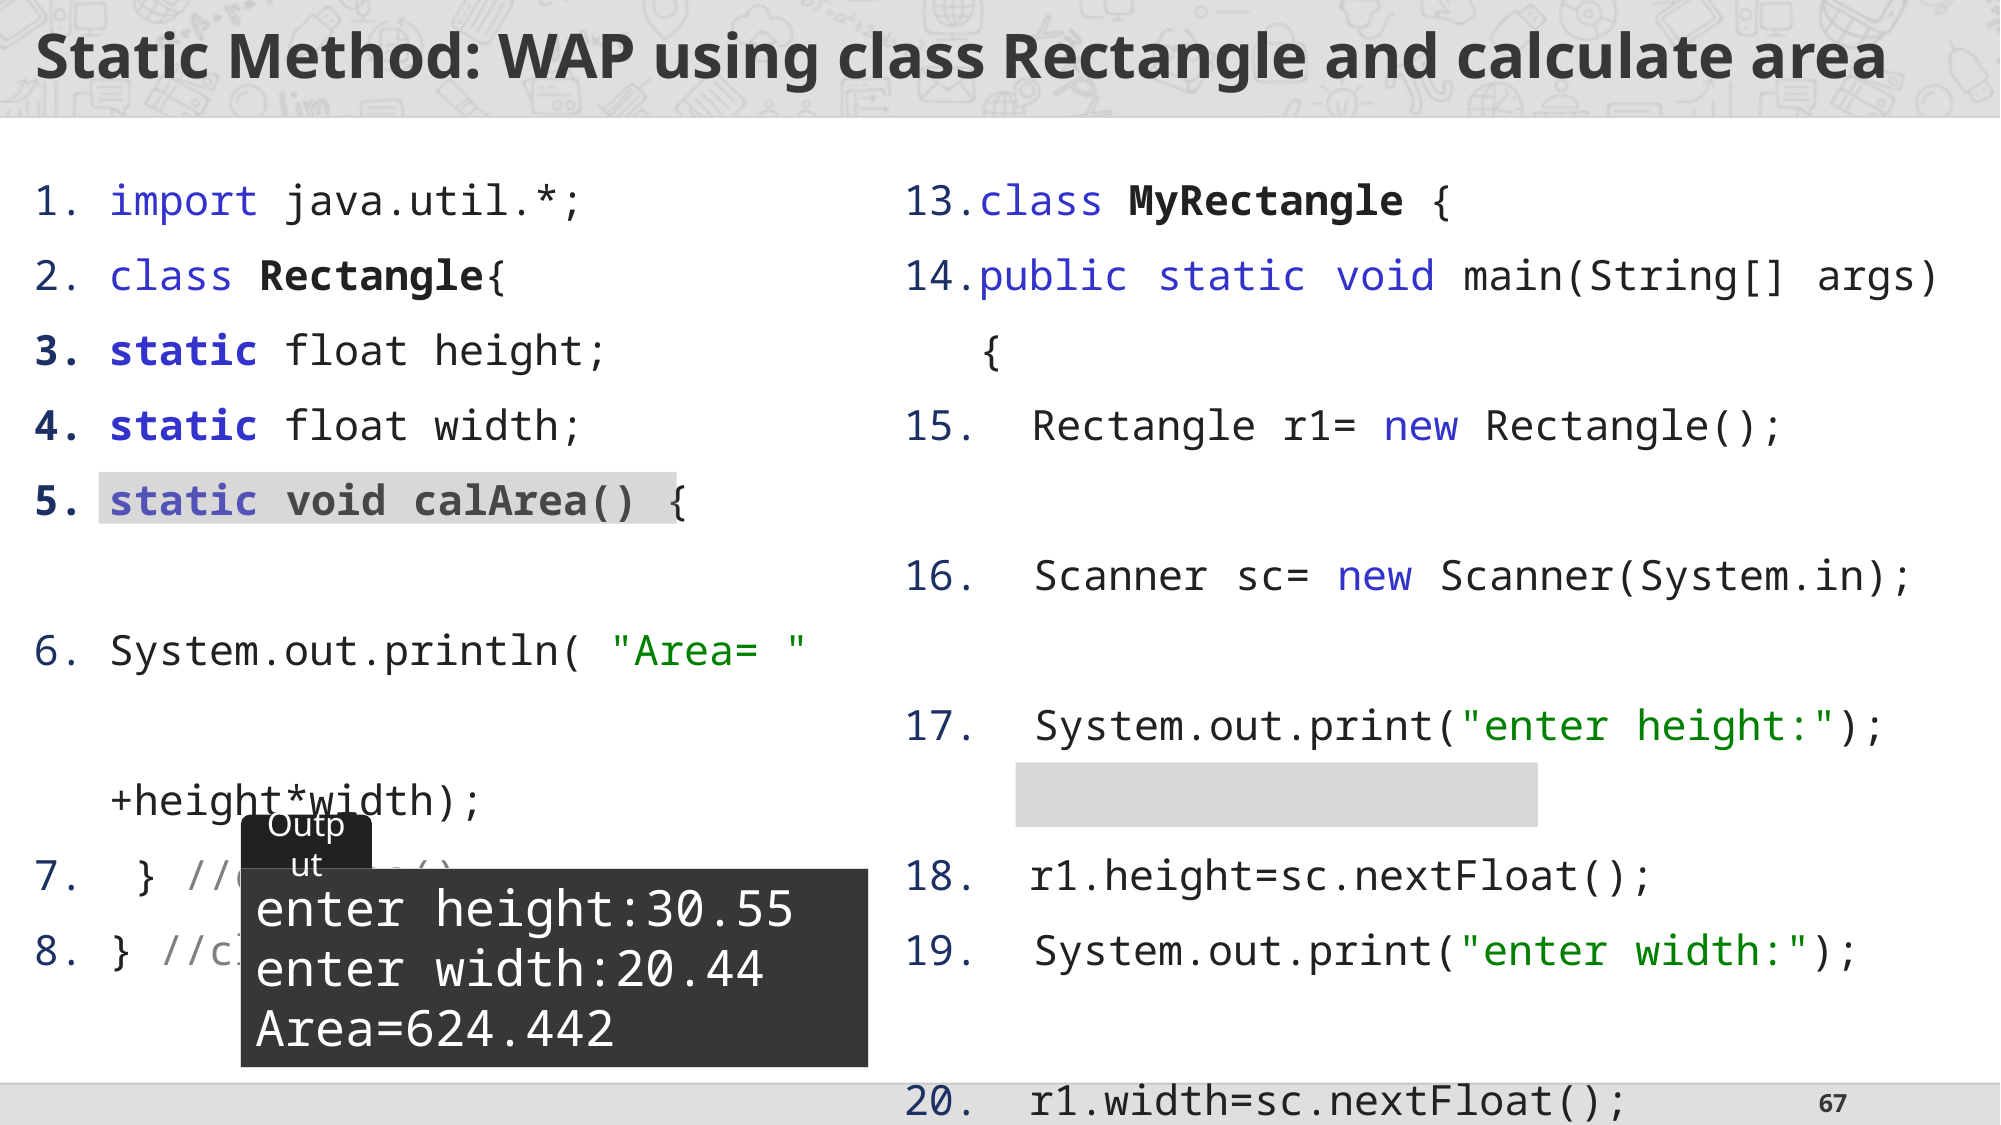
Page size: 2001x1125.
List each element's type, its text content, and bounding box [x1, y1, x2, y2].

text_box enter height:30.55 enter width:20.44 Area=624.442 [240, 868, 869, 1068]
list import java.util.*; class Rectangle{ static float height; static float width; static void calArea() { System.out.println( "Area= " +height*width); } //calArea() } //class [18, 141, 867, 1059]
text_box [98, 471, 678, 525]
text_box [1015, 761, 1539, 828]
title Static Method: WAP using class Rectangle and calculate area [0, 0, 2000, 117]
text_box Output [239, 813, 373, 870]
text_box class MyRectangle { public static void main(String[] args){ Rectangle r1= new Rectangle(); Scanner sc= new Scanner(System.in); System.out.print("enter height:"); r1.height=sc.nextFloat(); System.out.print("enter width:"); r1.width=sc.nextFloat(); Rectangle.calArea(); } //main() } //class [888, 141, 1957, 1059]
